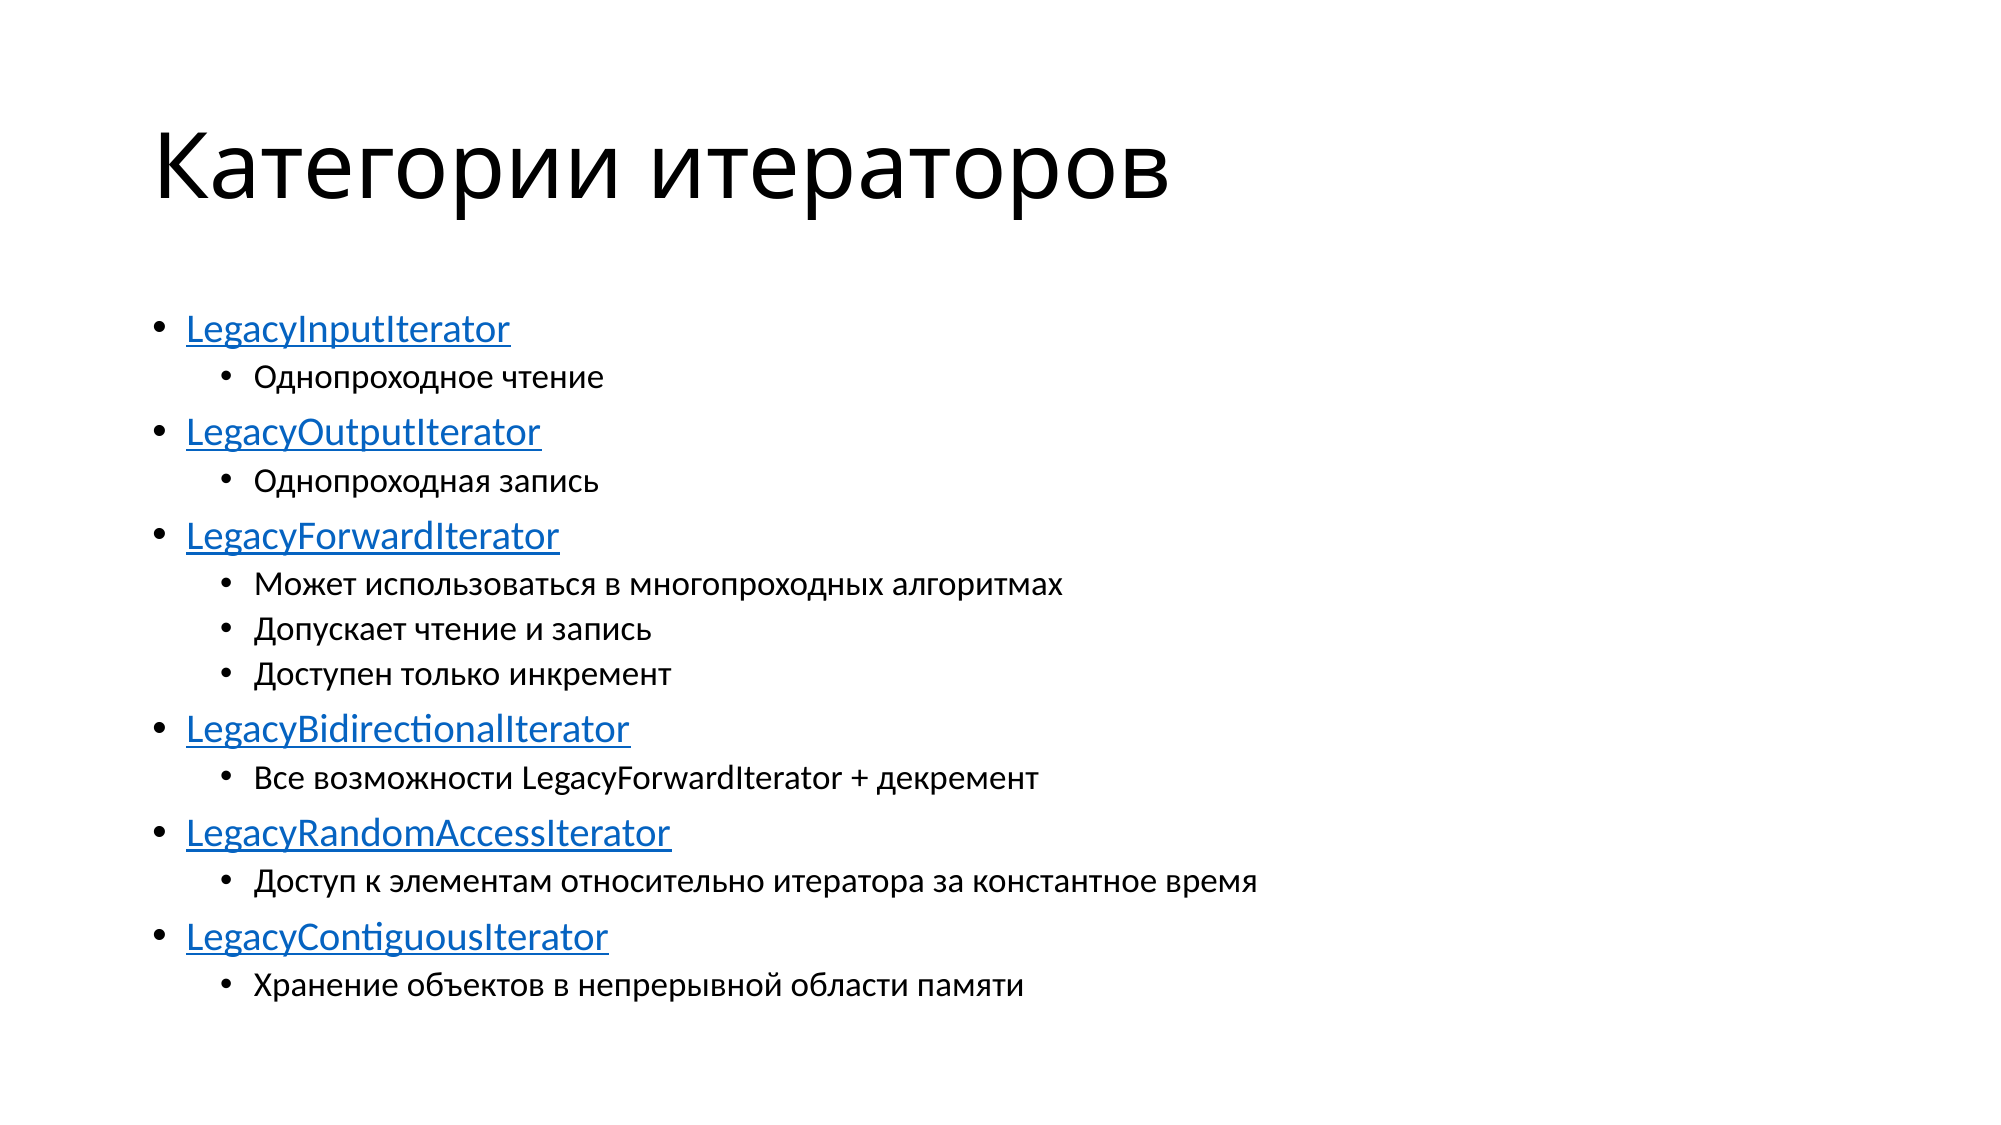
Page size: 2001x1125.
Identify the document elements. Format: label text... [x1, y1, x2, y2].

list LegacyInputIterator Однопроходное чтение LegacyOutputIterator Однопроходная запись LegacyForwardIterator Может использоваться в многопроходных алгоритмах Допускает чтение и запись Доступен только инкремент LegacyBidirectionalIterator Все возможности LegacyForwardIterator + декремент LegacyRandomAccessIterator Доступ к элементам относительно итератора за константное время LegacyContiguousIterator Хранение объектов в непрерывной области памяти [137, 299, 1863, 1014]
title Категории итераторов [137, 59, 1863, 278]
